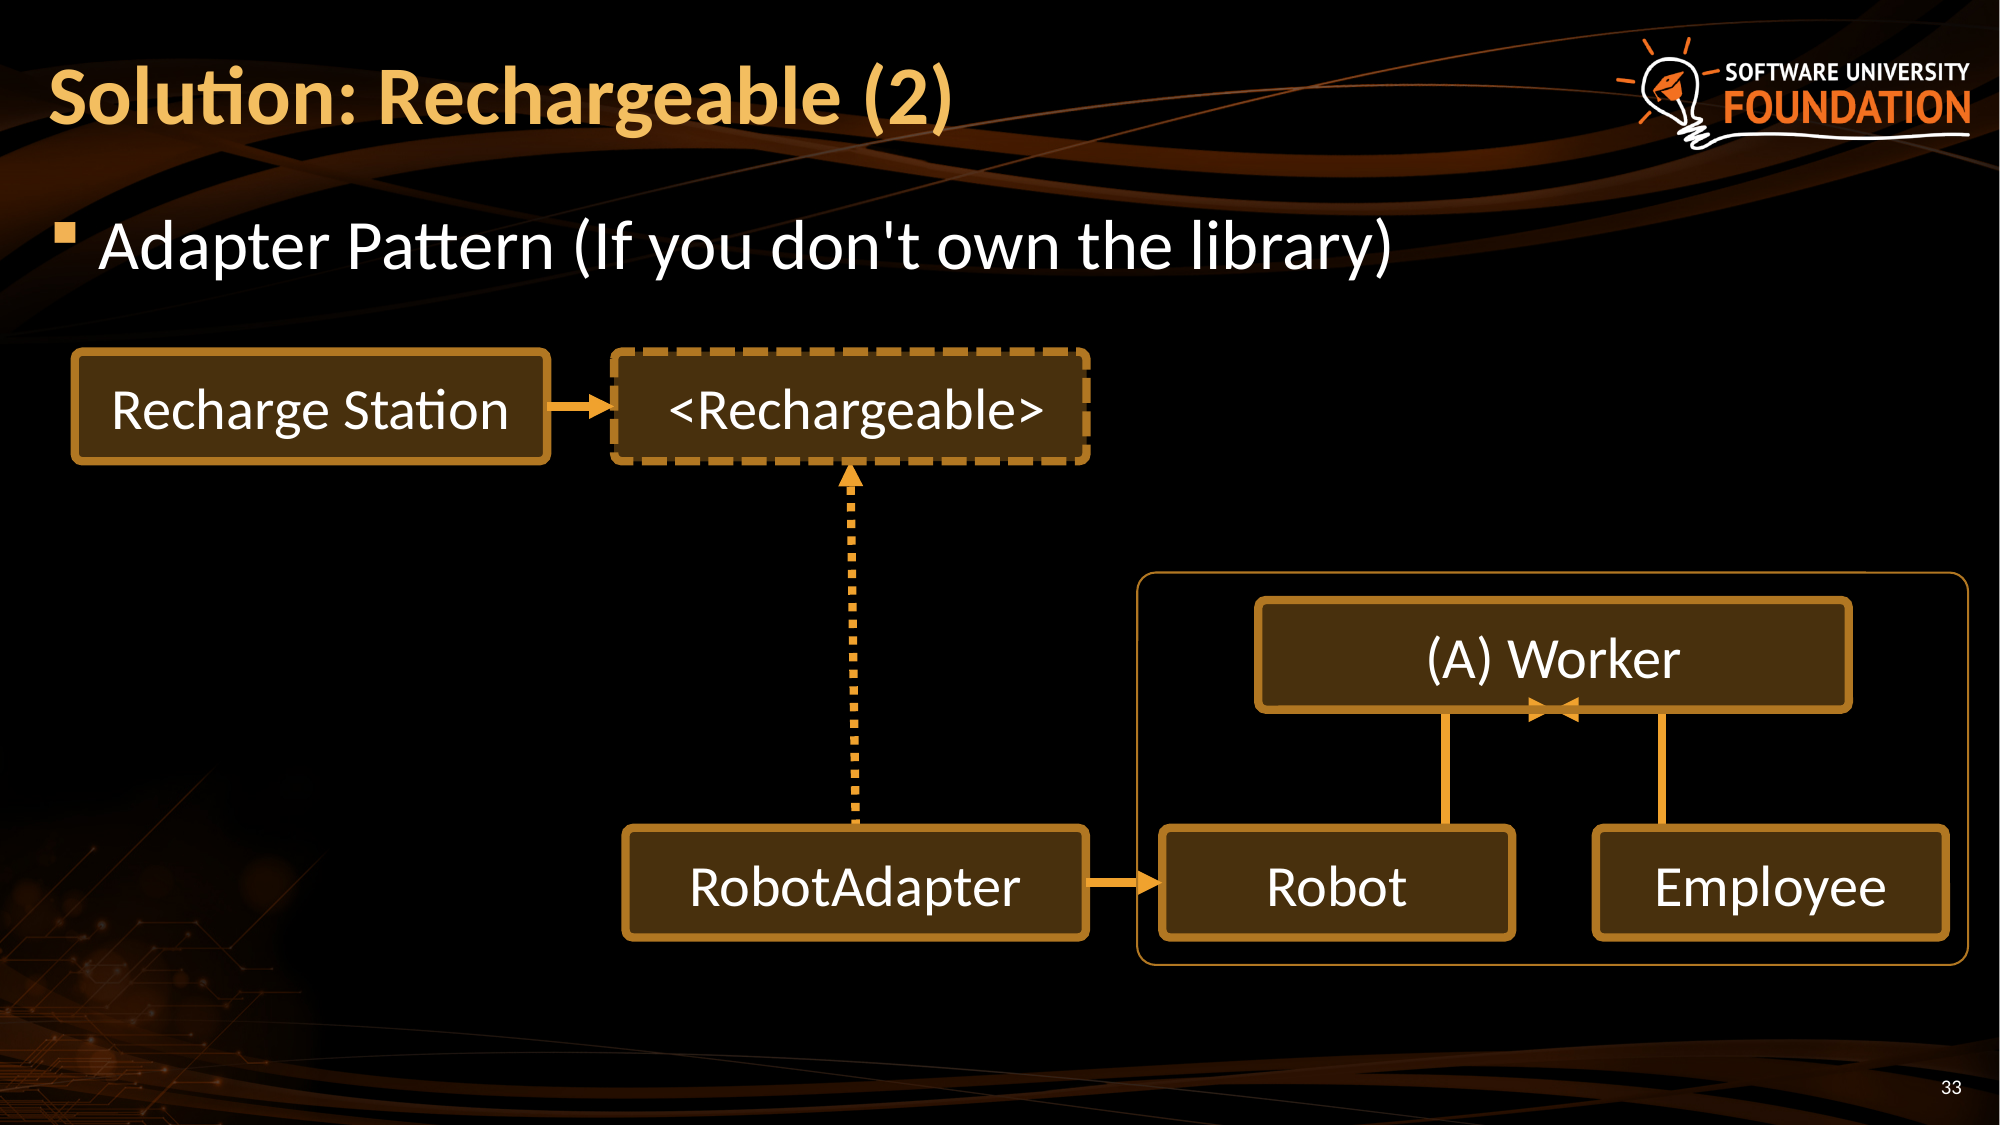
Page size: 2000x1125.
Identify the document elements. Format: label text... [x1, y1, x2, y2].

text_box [74, 351, 1946, 938]
title Solution: Rechargeable (2) [30, 6, 1602, 189]
list Adapter Pattern (If you don't own the library) [31, 188, 1968, 1103]
picture [0, 0, 2000, 1125]
slide_number 33 [1897, 1070, 1968, 1103]
text_box [1136, 571, 1970, 966]
